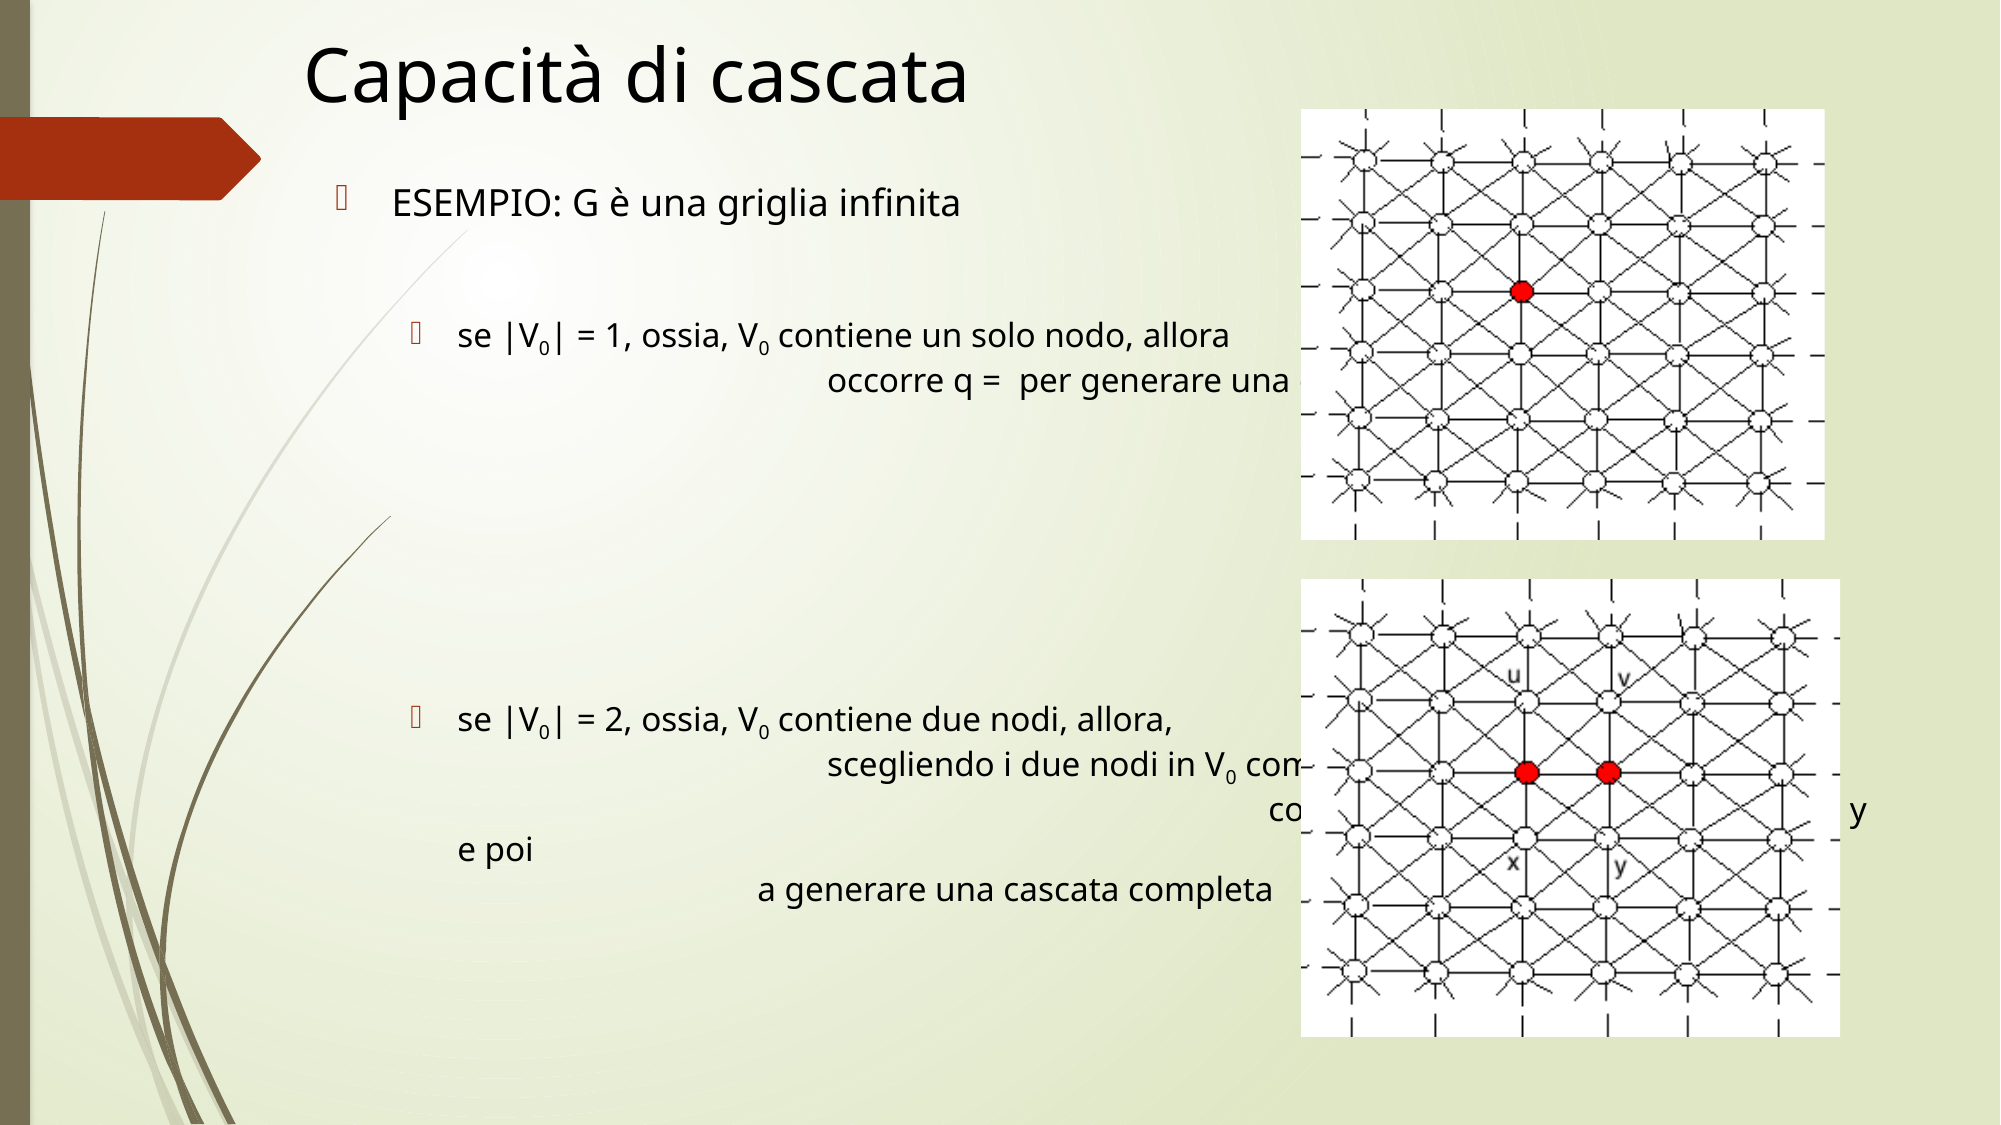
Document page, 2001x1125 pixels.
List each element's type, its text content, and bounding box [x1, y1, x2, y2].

title Capacità di cascata [288, 19, 1751, 172]
picture [1300, 579, 1841, 1037]
picture [1300, 109, 1825, 541]
